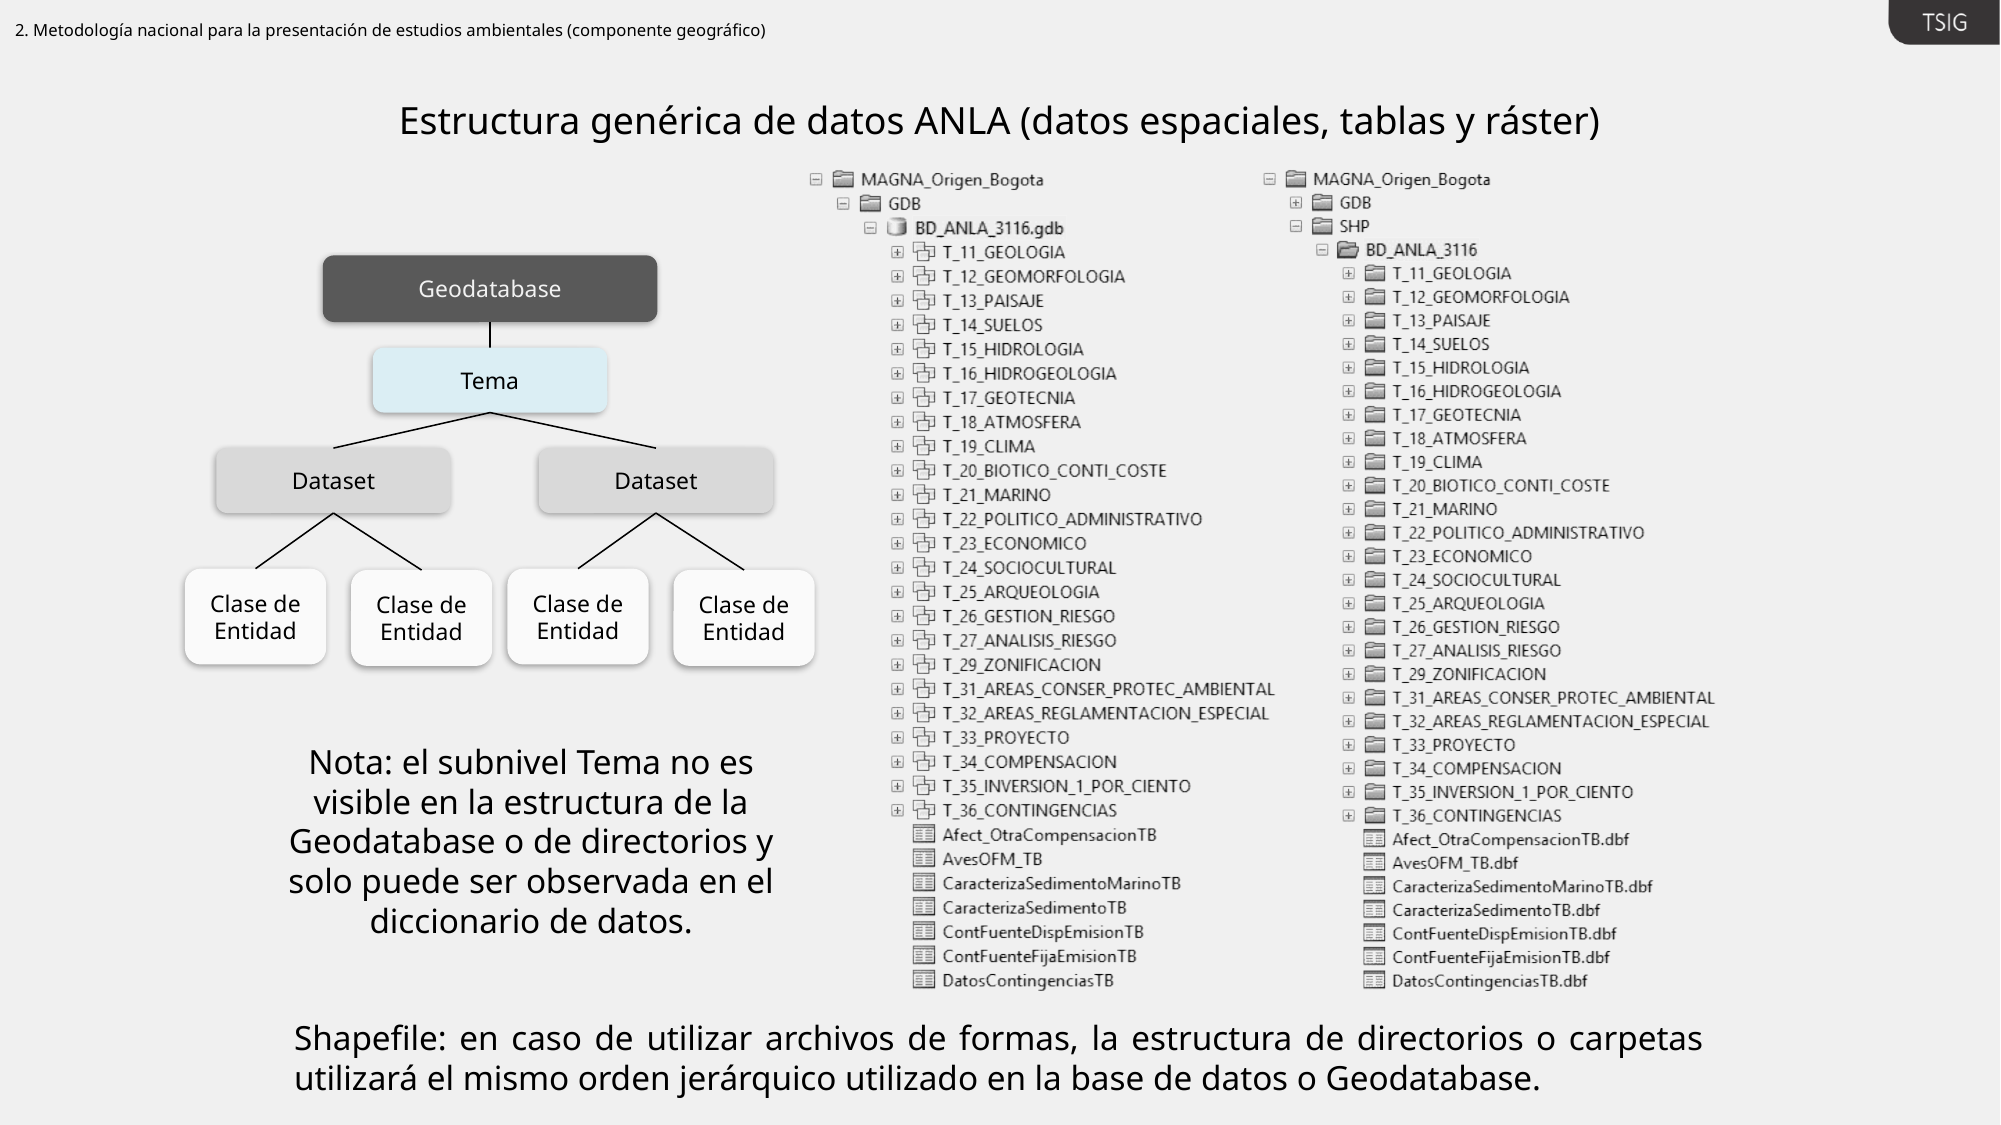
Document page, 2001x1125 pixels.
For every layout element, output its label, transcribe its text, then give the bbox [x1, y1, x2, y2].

picture [1888, 0, 2000, 46]
text_box Estructura genérica de datos ANLA (datos espaciales, tablas y ráster) [0, 89, 2000, 150]
text_box Shapefile: en caso de utilizar archivos de formas, la estructura de directorios o carpetas utilizará el mismo orden jerárquico utilizado en la base de datos o Geodatabase. [279, 1009, 1721, 1105]
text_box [807, 166, 1725, 994]
text_box Nota: el subnivel Tema no es visible en la estructura de la Geodatabase o de directorios y solo puede ser observada en el diccionario de datos. [248, 733, 802, 948]
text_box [184, 255, 815, 667]
text_box 2. Metodología nacional para la presentación de estudios ambientales (componente geográfico) [0, 0, 2000, 59]
